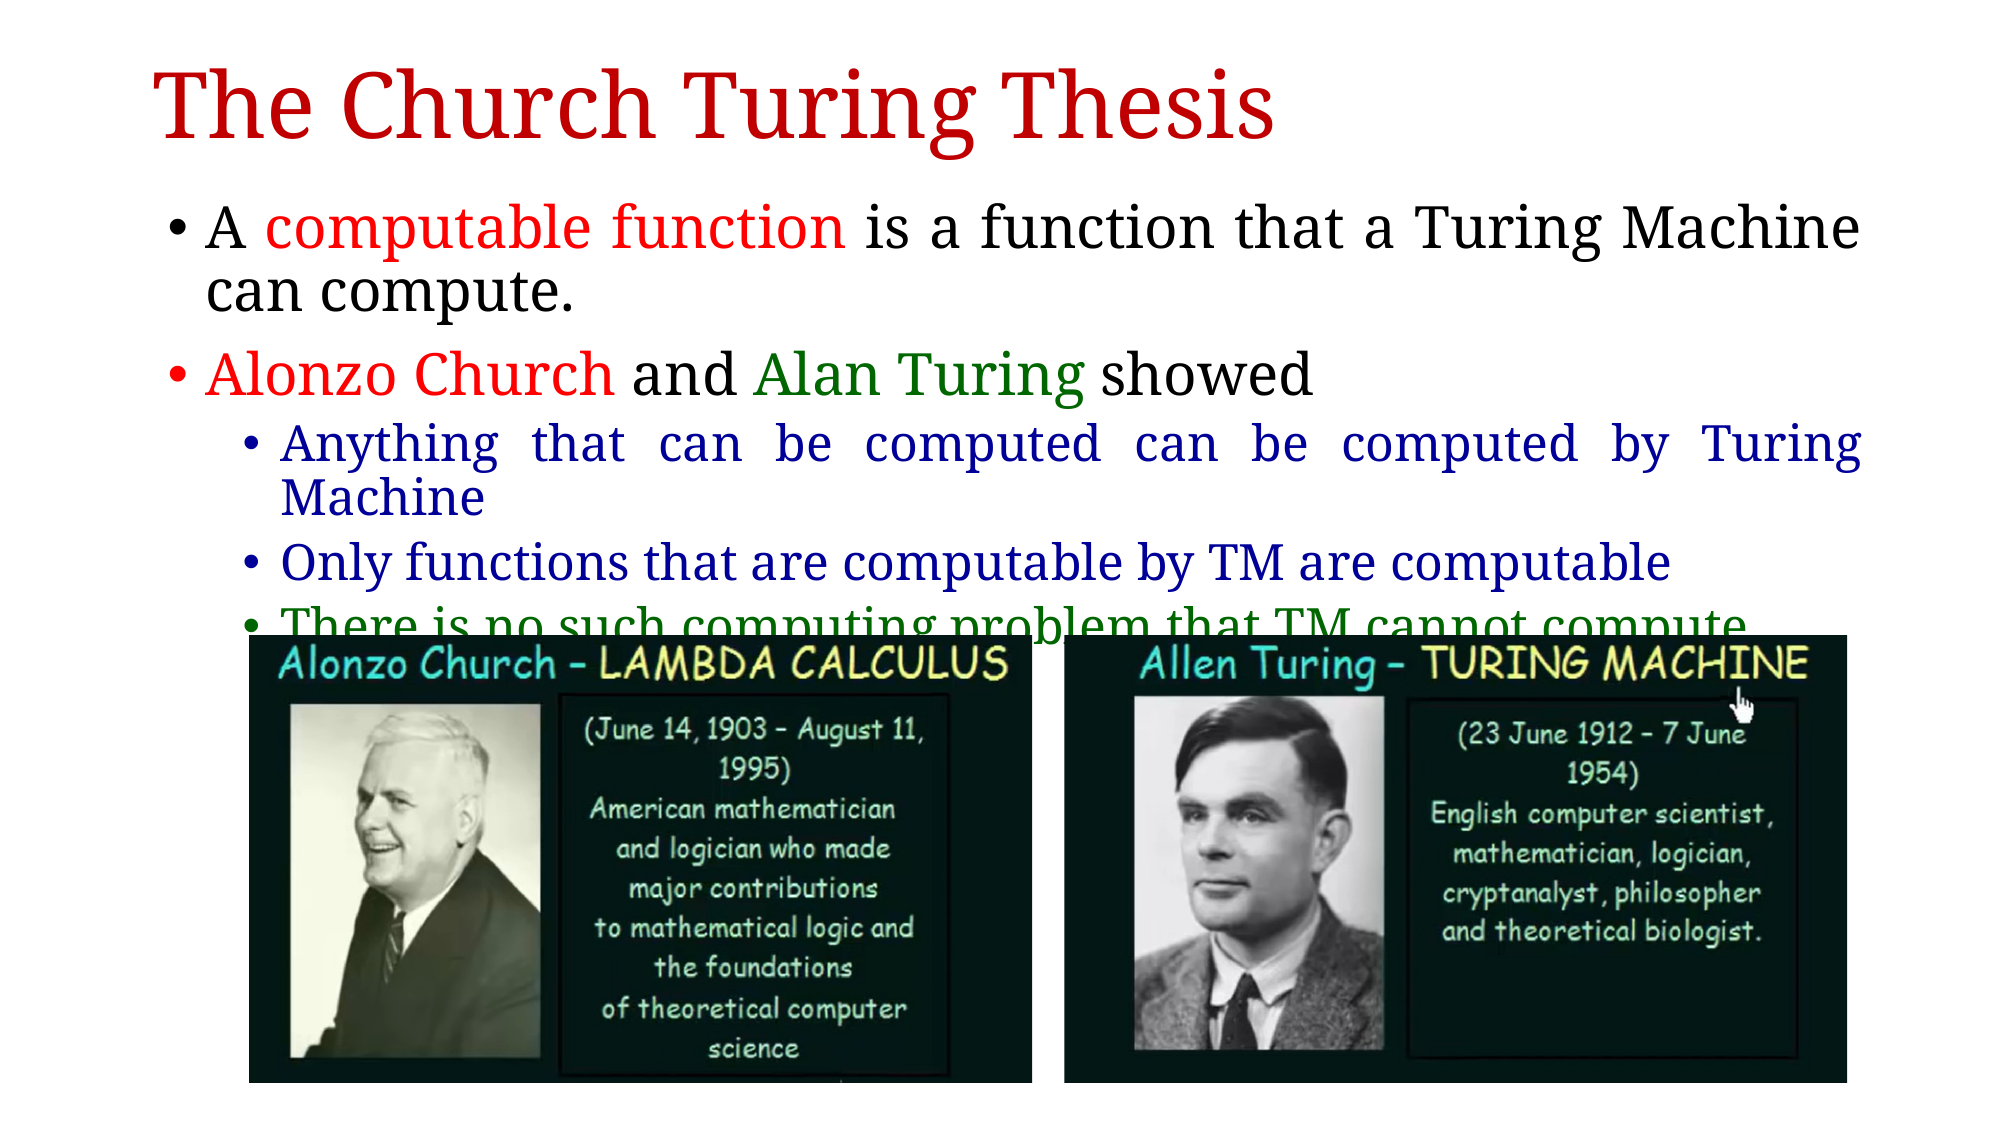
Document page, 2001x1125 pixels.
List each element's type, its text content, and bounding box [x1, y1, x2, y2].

picture [249, 635, 1033, 1083]
list A computable function is a function that a Turing Machine can compute. Alonzo Church and Alan Turing showed Anything that can be computed can be computed by Turing Machine Only functions that are computable by TM are computable There is no such computing problem that TM cannot compute [152, 191, 1878, 905]
picture [1064, 635, 1848, 1083]
title The Church Turing Thesis [137, 0, 1863, 218]
